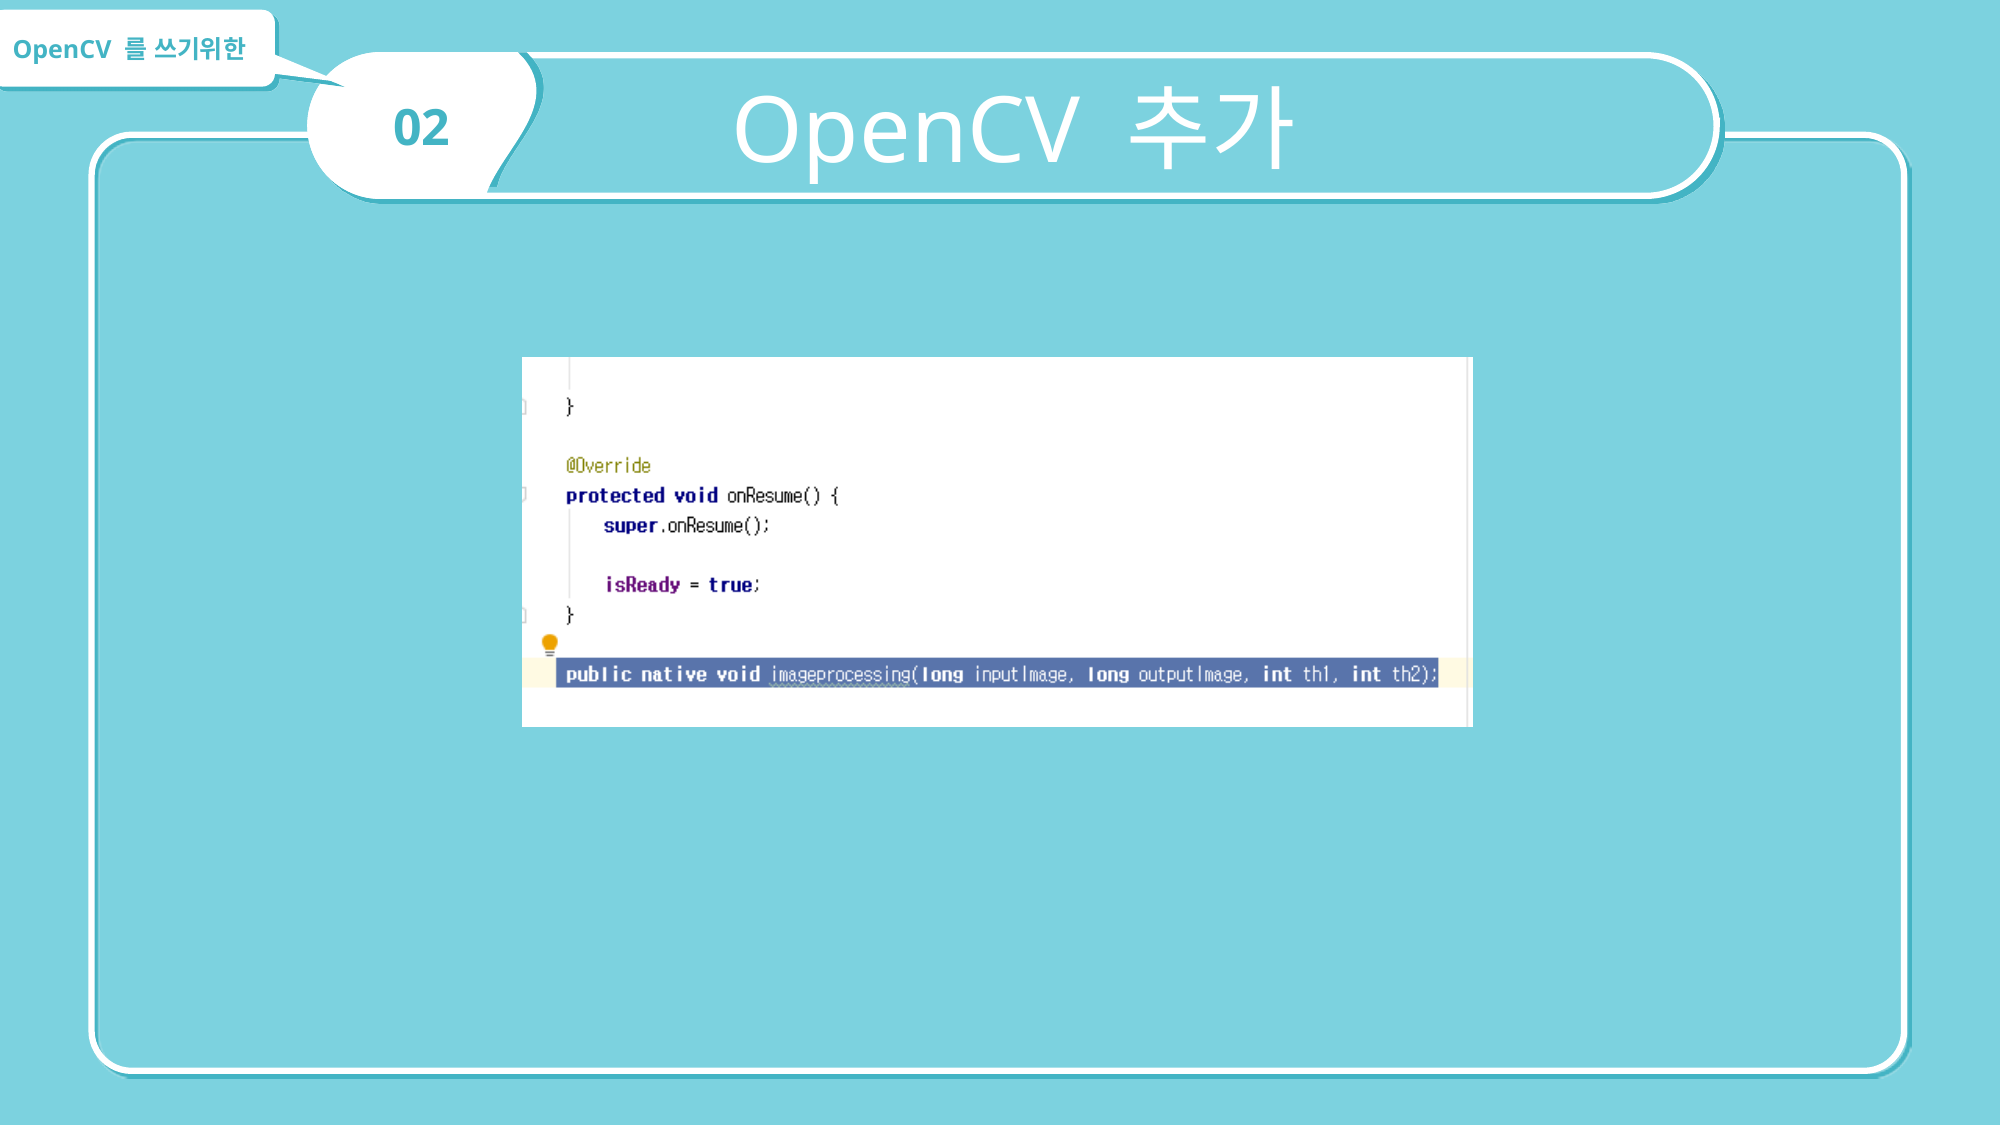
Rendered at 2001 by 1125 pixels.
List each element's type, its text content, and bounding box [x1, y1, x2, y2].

text_box OpenCV 추가 [484, 54, 1718, 197]
picture [522, 357, 1473, 727]
text_box OpenCV 를 쓰기위한 [0, 8, 342, 88]
text_box 02 [309, 54, 535, 197]
text_box [90, 133, 1906, 1072]
